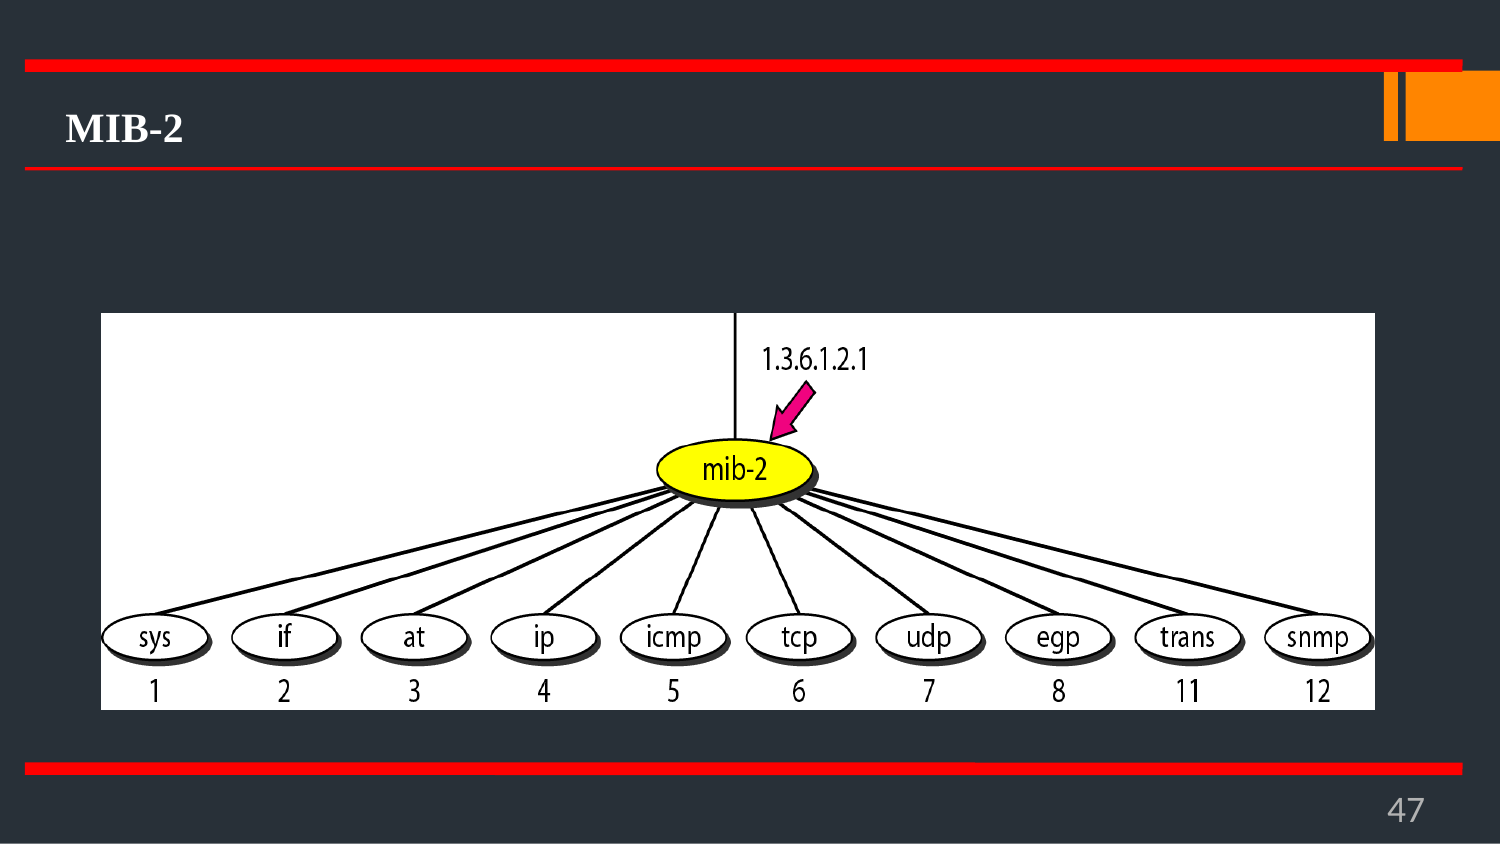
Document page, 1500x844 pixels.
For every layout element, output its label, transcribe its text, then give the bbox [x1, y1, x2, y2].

picture [101, 312, 1376, 710]
slide_number 47 [1080, 784, 1425, 827]
text_box MIB-2 [50, 93, 199, 159]
